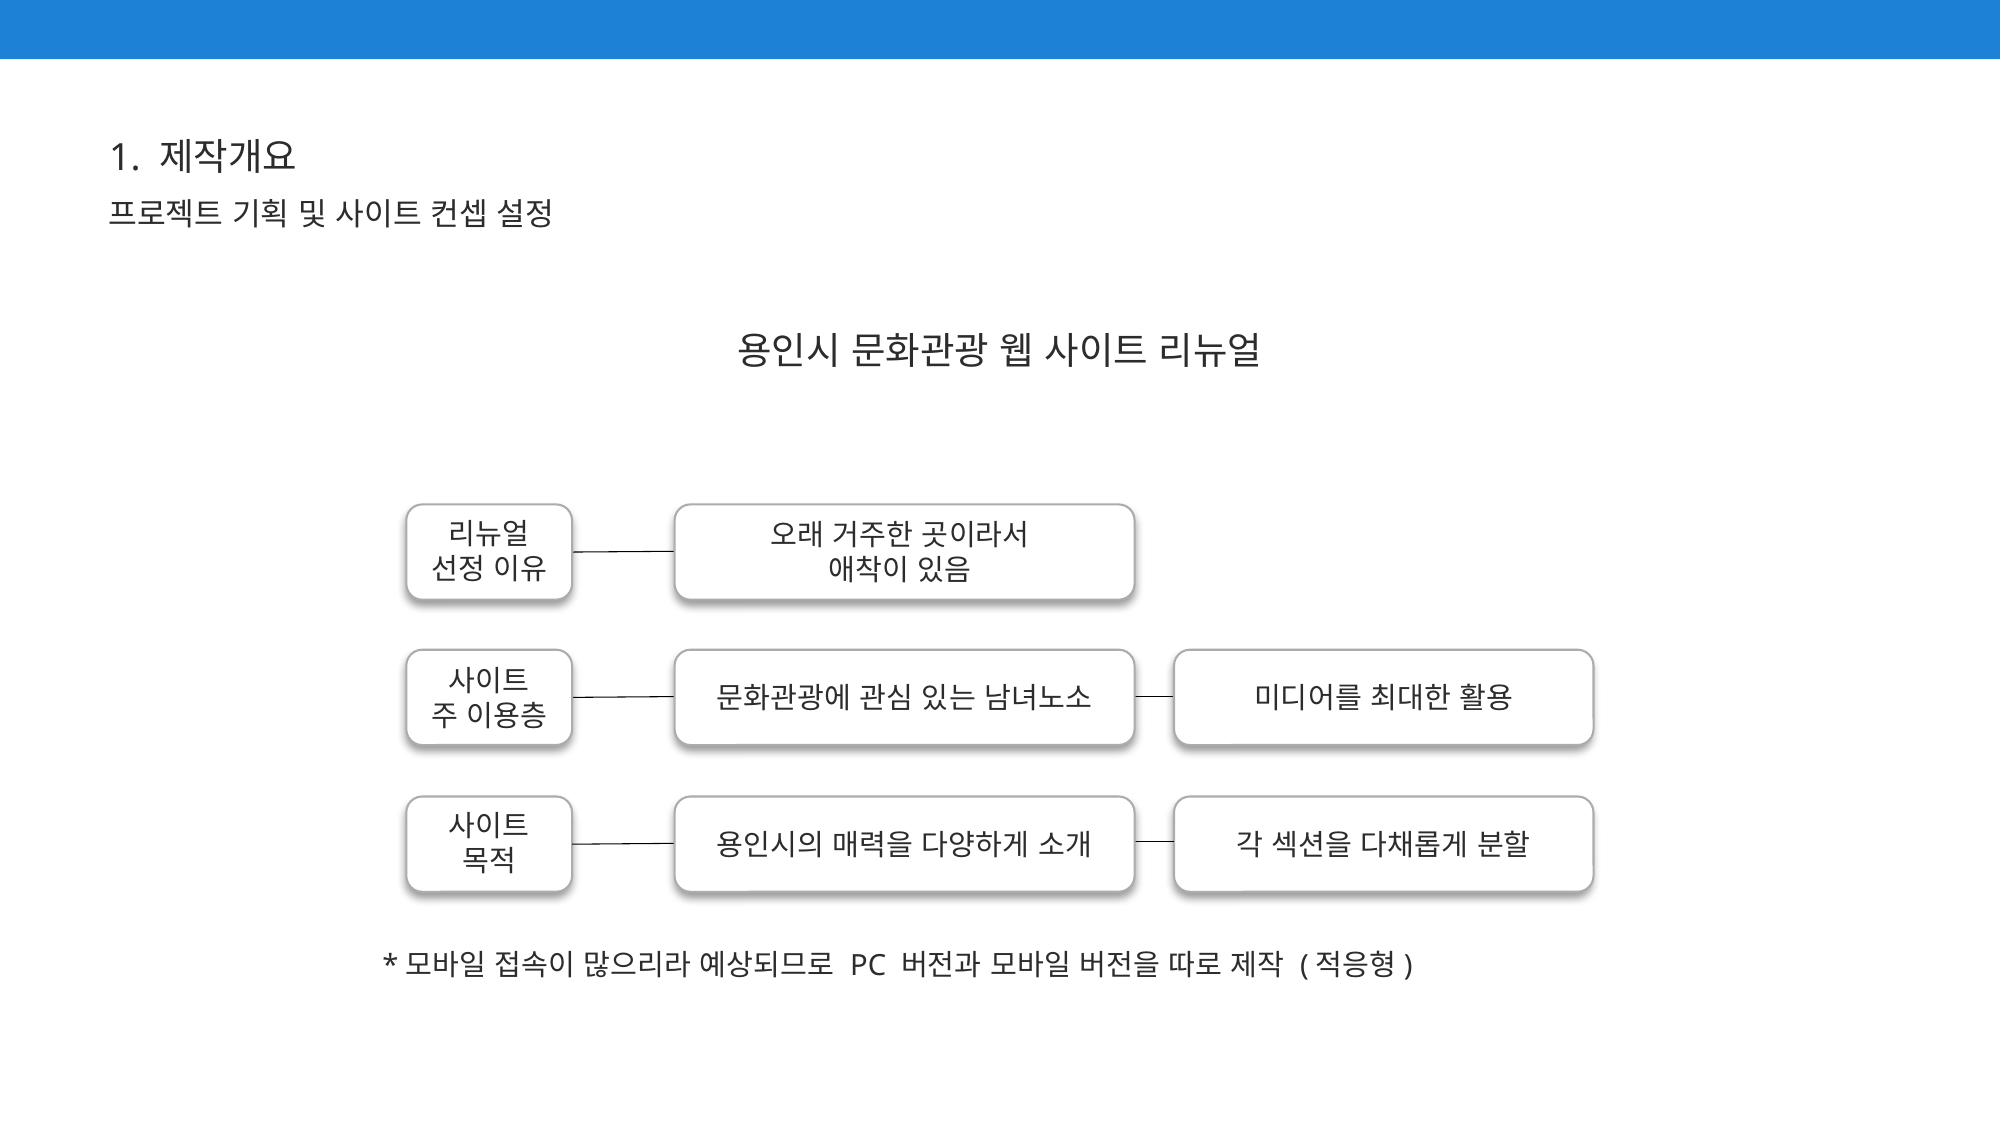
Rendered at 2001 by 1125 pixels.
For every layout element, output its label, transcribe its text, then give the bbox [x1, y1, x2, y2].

text_box [0, 0, 2000, 60]
text_box *모바일 접속이 많으리라 예상되므로 PC 버전과 모바일 버전을 따로 제작 (적응형) [367, 939, 1428, 989]
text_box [1173, 649, 1594, 746]
text_box [673, 648, 1136, 747]
text_box 사이트 주 이용층 [416, 654, 563, 740]
text_box [405, 503, 574, 601]
text_box 프로젝트 기획 및 사이트 컨셉 설정 [93, 186, 570, 239]
text_box 용인시의 매력을 다양하게 소개 [701, 818, 1108, 869]
text_box 리뉴얼 선정 이유 [416, 508, 563, 593]
text_box [405, 795, 574, 893]
text_box 1. 제작개요 [94, 126, 313, 186]
text_box 문화관광에 관심 있는 남녀노소 [701, 672, 1108, 722]
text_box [1173, 796, 1594, 892]
text_box 사이트 목적 [433, 800, 545, 885]
text_box [405, 648, 574, 747]
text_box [674, 504, 1135, 600]
text_box 용인시 문화관광 웹 사이트 리뉴얼 [722, 319, 1278, 380]
text_box [673, 795, 1136, 893]
